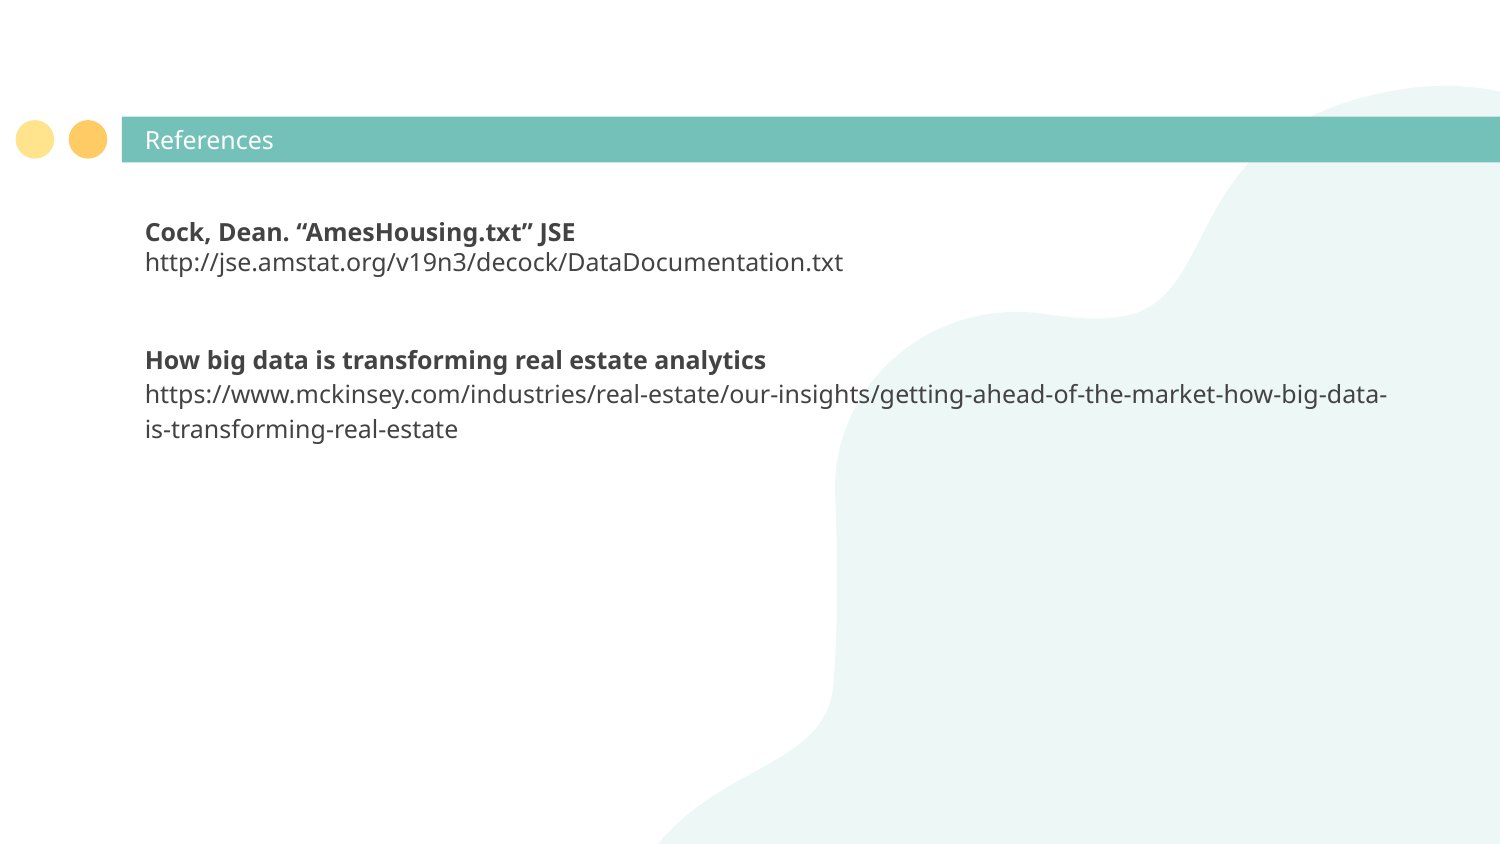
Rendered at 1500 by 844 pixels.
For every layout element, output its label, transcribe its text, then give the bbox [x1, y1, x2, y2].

title References [129, 118, 952, 170]
list Cock, Dean. “AmesHousing.txt” JSE http://jse.amstat.org/v19n3/decock/DataDocumentation.txt How big data is transforming real estate analytics https://www.mckinsey.com/industries/real-estate/our-insights/getting-ahead-of-the-market-how-big-data-is-transforming-real-estate [129, 201, 1419, 750]
